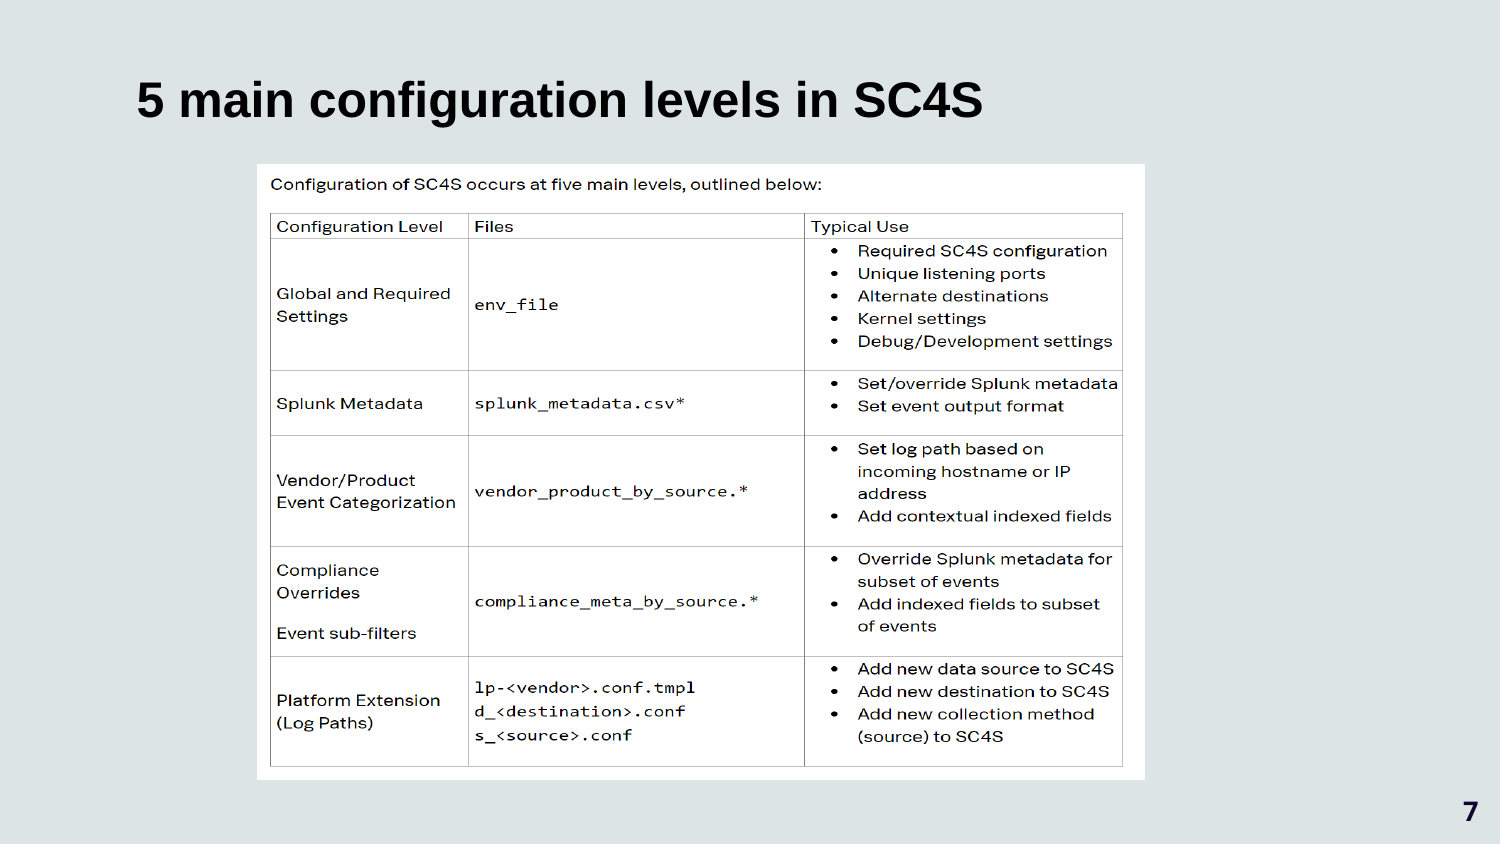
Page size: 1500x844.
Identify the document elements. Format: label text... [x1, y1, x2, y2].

text_box 5 main configuration levels in SC4S [89, 59, 1270, 135]
picture [257, 163, 1145, 780]
slide_number 7 [1403, 779, 1494, 844]
